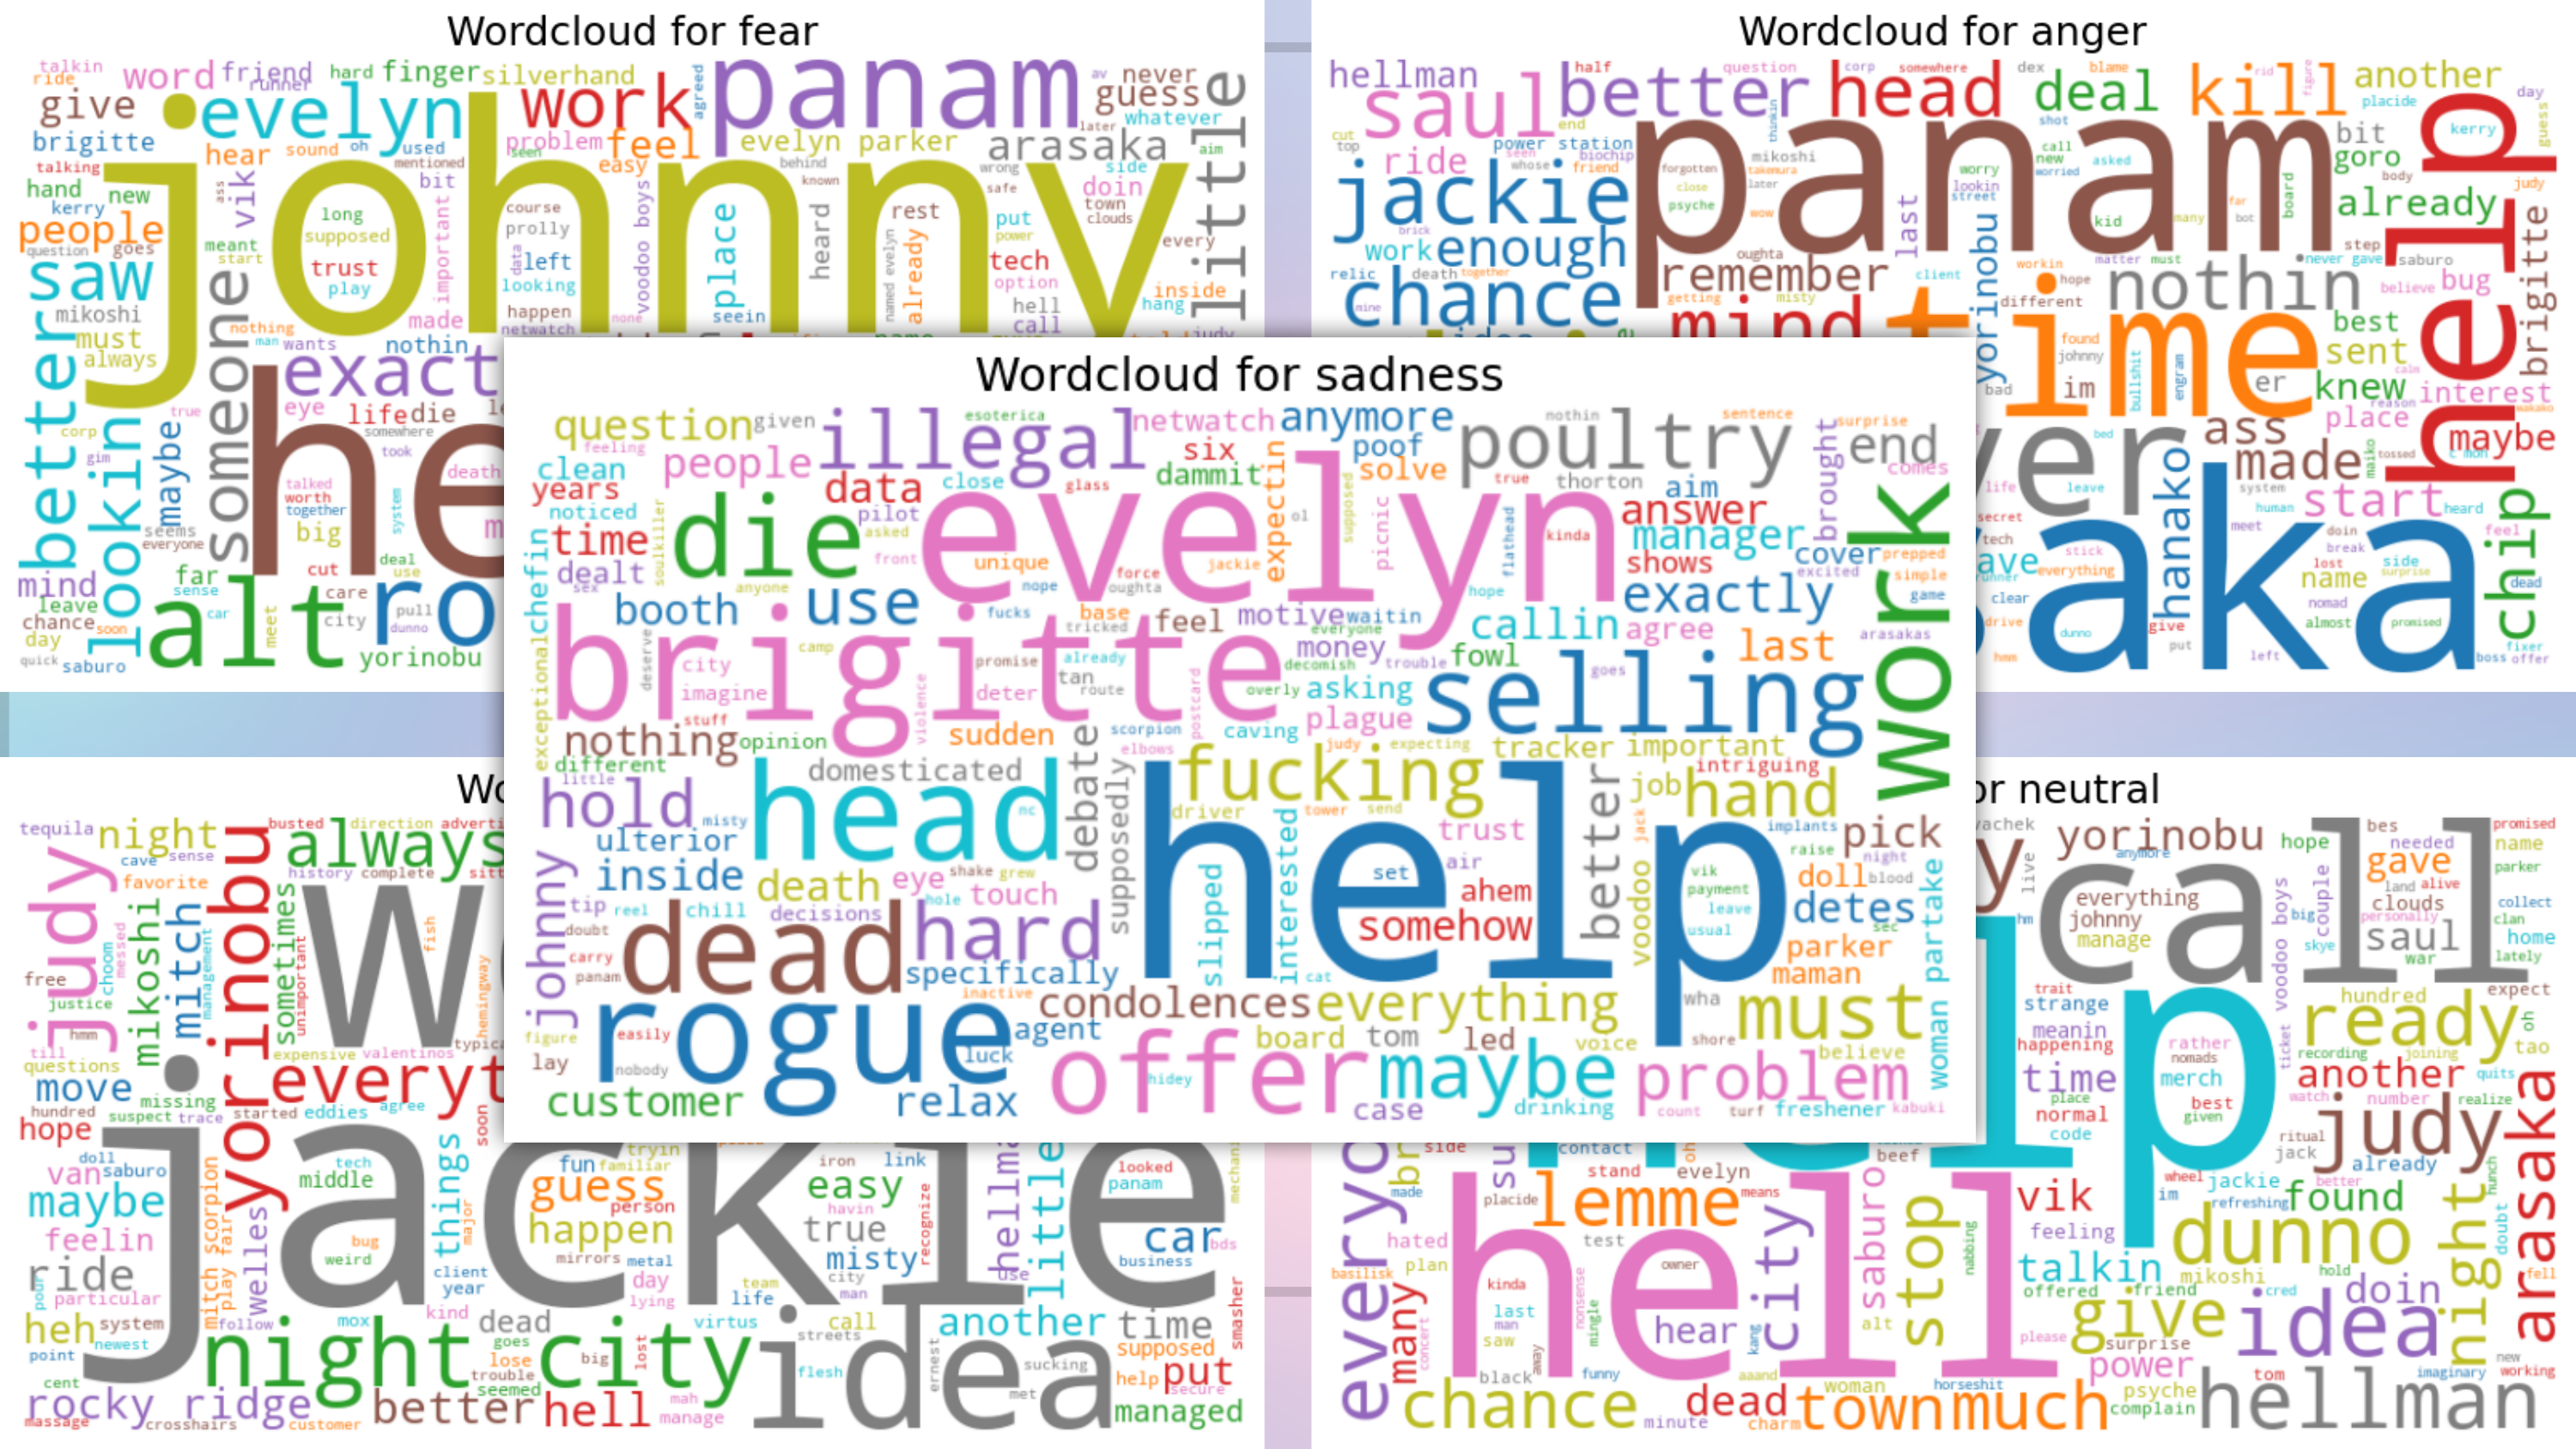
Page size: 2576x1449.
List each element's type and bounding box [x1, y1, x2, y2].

text_box [0, 0, 2576, 1449]
picture [504, 337, 1977, 1143]
